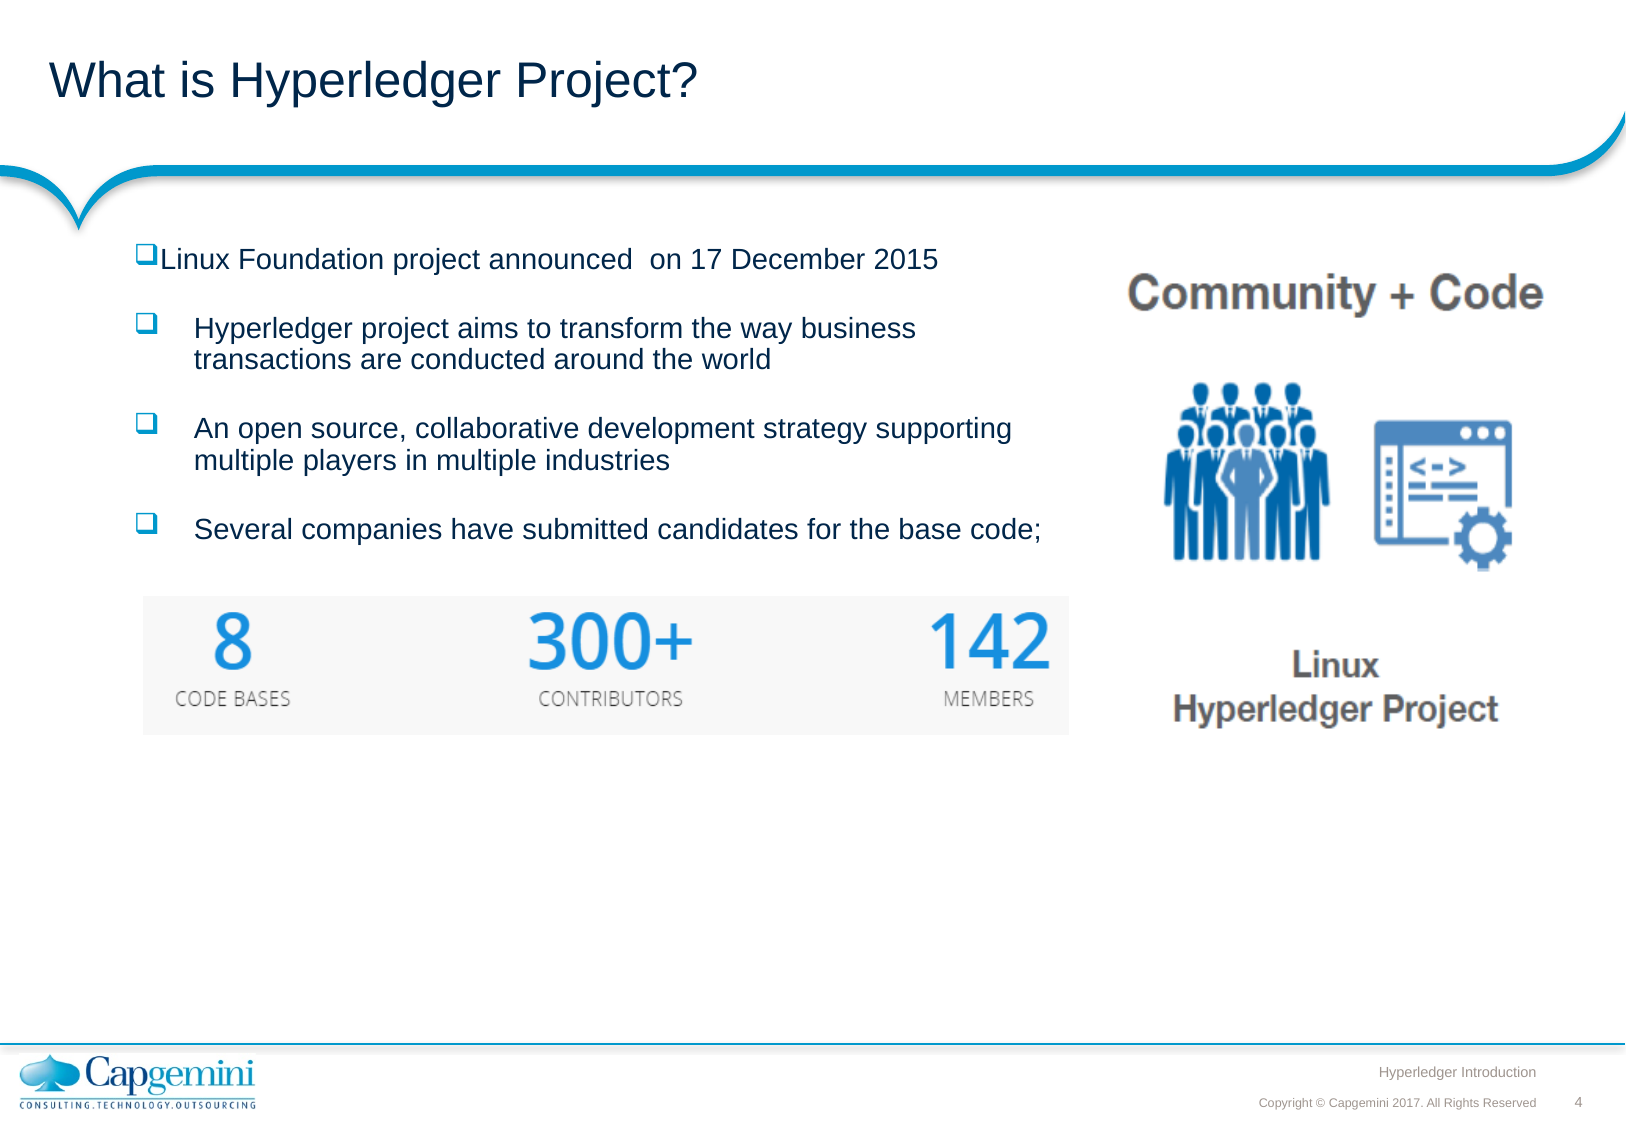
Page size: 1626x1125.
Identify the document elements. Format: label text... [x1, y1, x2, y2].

picture [1111, 260, 1567, 740]
title What is Hyperledger Project? [0, 0, 1625, 165]
picture [143, 595, 1069, 735]
picture [19, 1053, 256, 1110]
text_box Linux Foundation project announced on 17 December 2015 Hyperledger project aims to transform the way business transactions are conducted around the world An open source, collaborative development strategy supporting multiple players in multiple industries Several companies have submitted candidates for the base code; [116, 160, 1077, 694]
